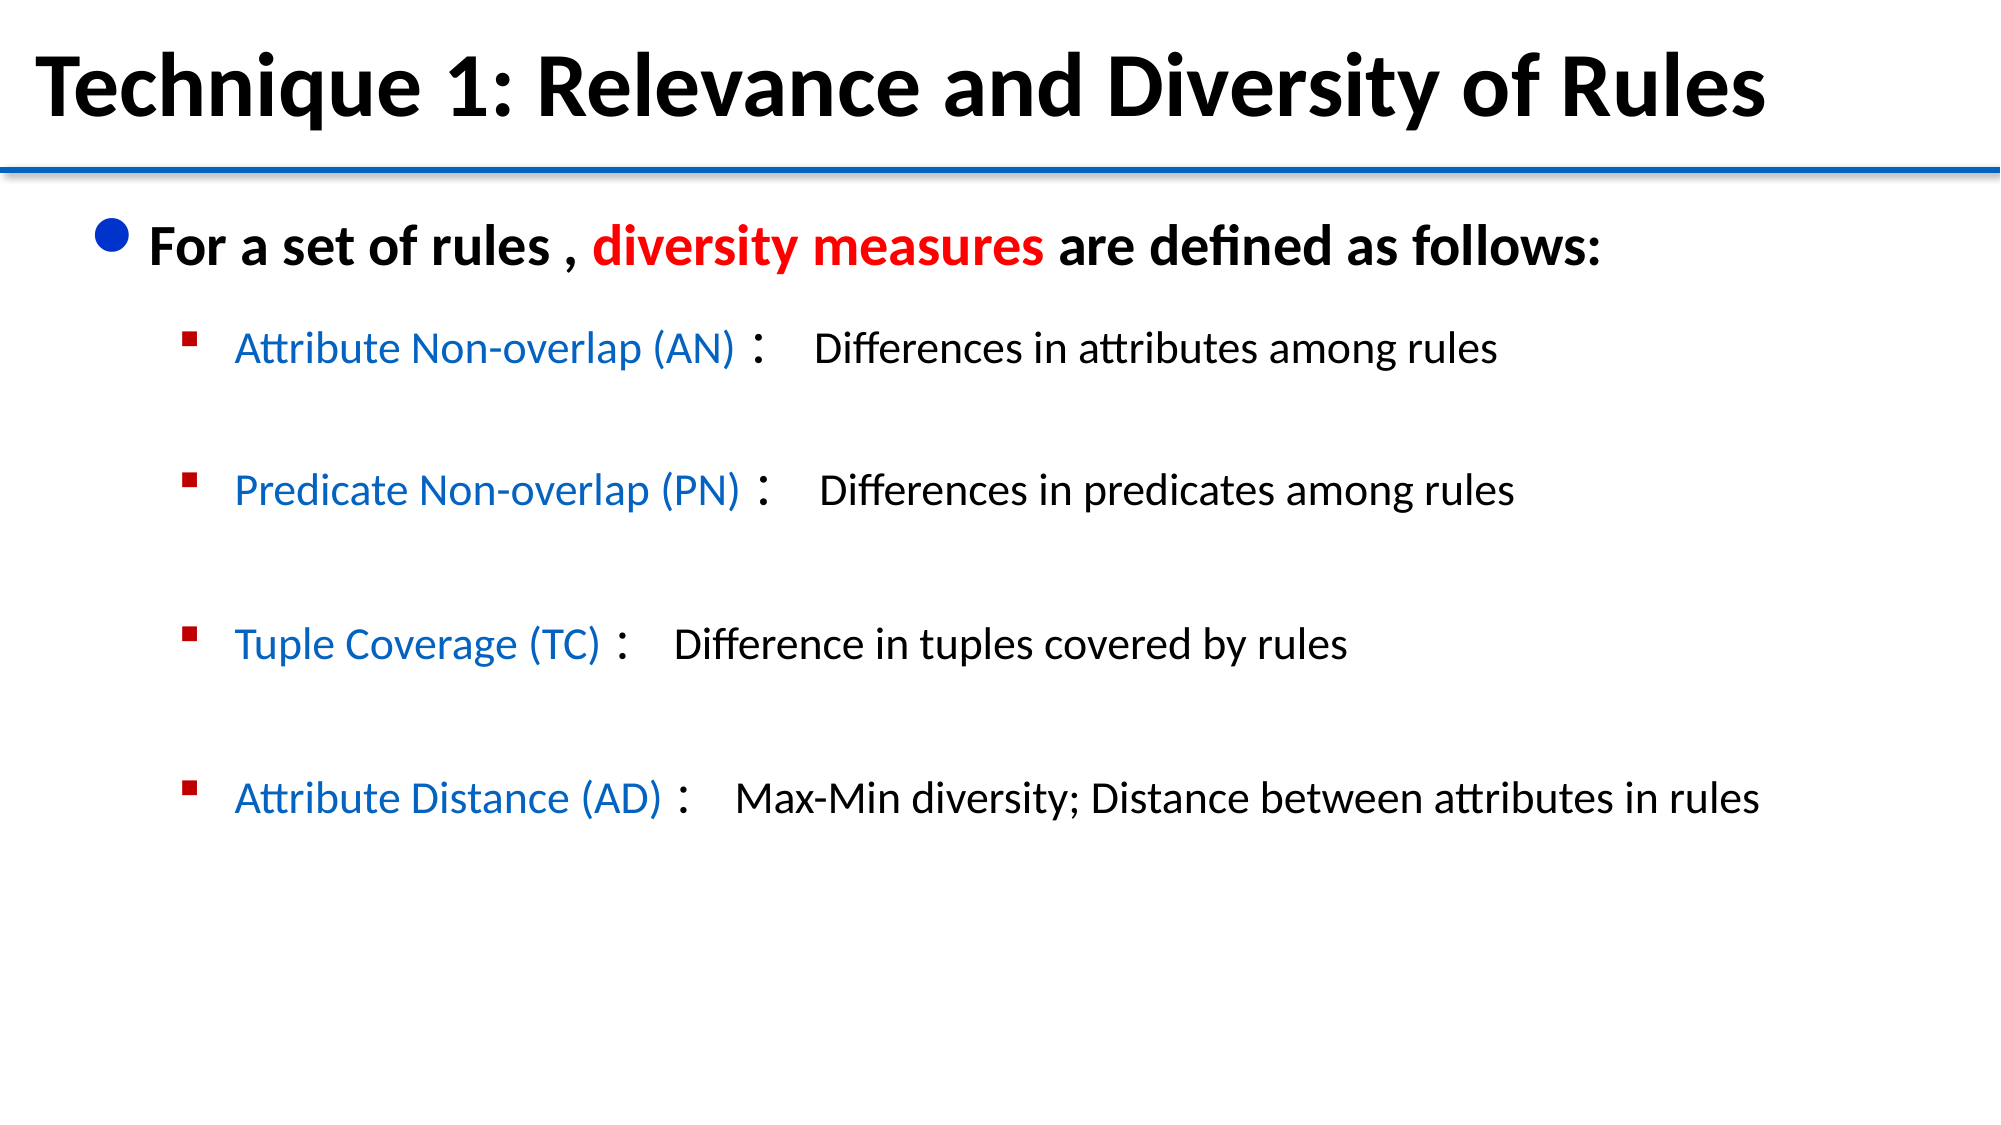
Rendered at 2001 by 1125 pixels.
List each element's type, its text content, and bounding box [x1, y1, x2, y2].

title Technique 1: Relevance and Diversity of Rules [0, 3, 2000, 167]
